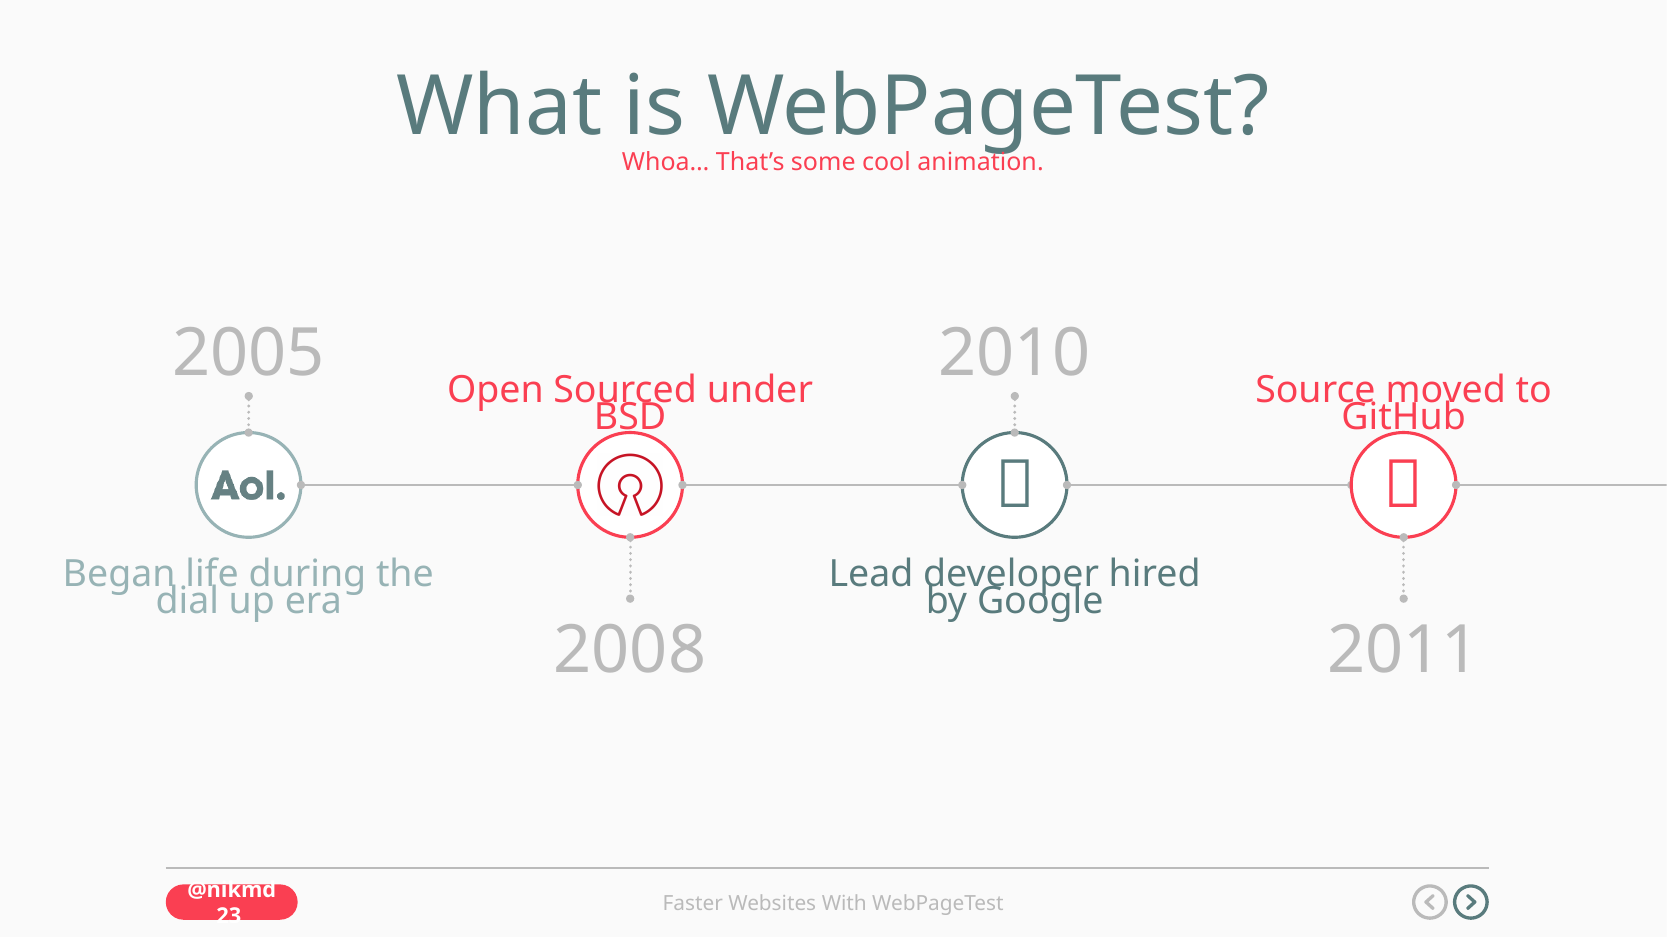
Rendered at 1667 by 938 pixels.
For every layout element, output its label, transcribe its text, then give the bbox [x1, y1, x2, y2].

text_box Began life during the dial up era [30, 559, 468, 629]
text_box [960, 442, 980, 527]
text_box [1049, 442, 1069, 528]
text_box [981, 528, 1048, 540]
text_box [1349, 449, 1362, 520]
text_box [1370, 528, 1437, 540]
text_box 2011 [1282, 598, 1526, 694]
text_box  [1362, 433, 1445, 528]
text_box 2005 [127, 301, 371, 397]
text_box 2008 [508, 598, 752, 694]
text_box 2010 [893, 301, 1137, 397]
text_box Open Sourced under BSD [401, 375, 859, 446]
list What is WebPageTest? [0, 43, 1667, 137]
text_box [194, 430, 303, 540]
text_box [575, 446, 685, 540]
text_box  [980, 433, 1049, 528]
text_box Source moved to GitHub [1175, 375, 1633, 446]
picture [597, 453, 663, 517]
text_box Lead developer hired by Google [789, 559, 1241, 629]
text_box [1445, 449, 1458, 521]
list Whoa… That’s some cool animation. [0, 137, 1667, 185]
picture [210, 469, 285, 500]
